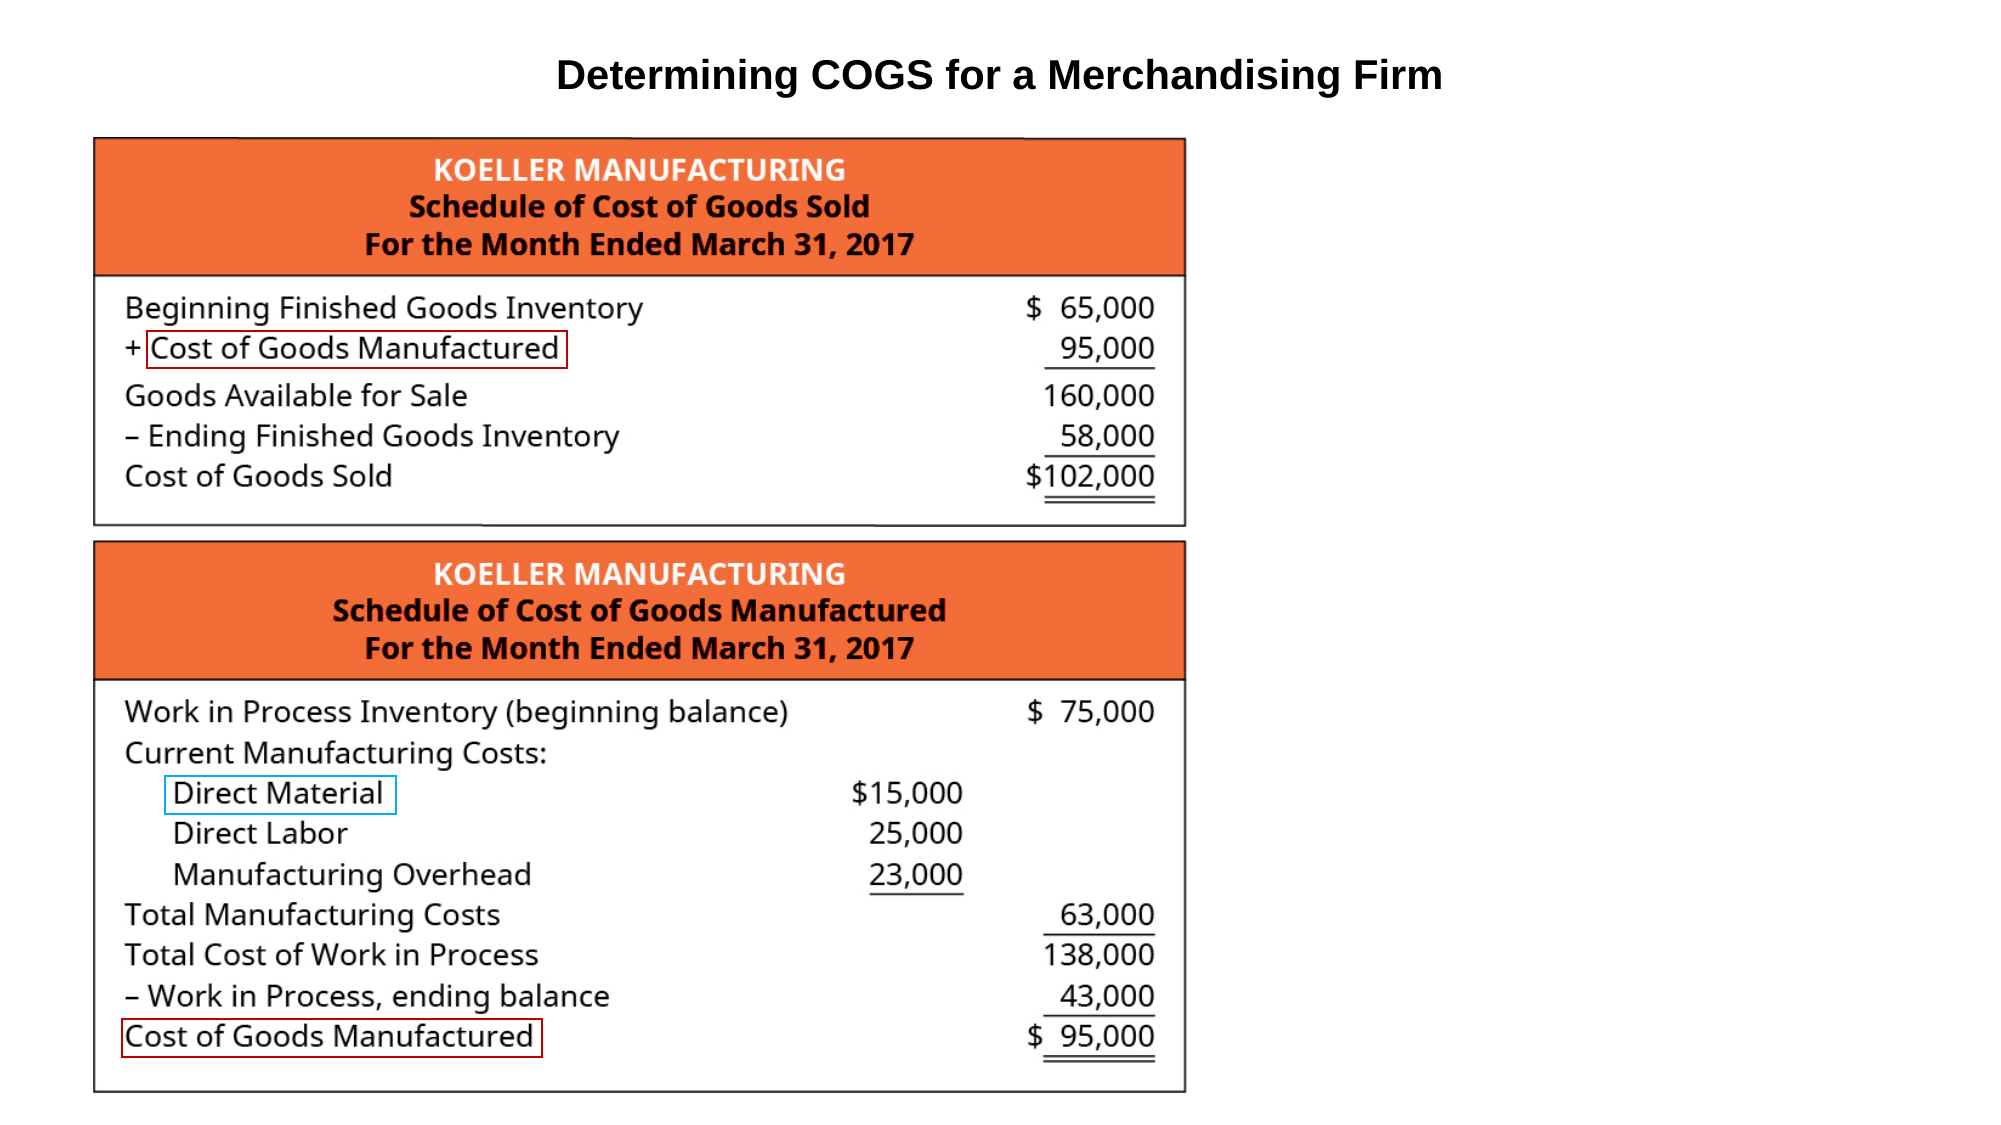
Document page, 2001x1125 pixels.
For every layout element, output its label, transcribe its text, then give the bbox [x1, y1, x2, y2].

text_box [93, 137, 1188, 527]
text_box Determining COGS for a Merchandising Firm [548, 40, 1452, 105]
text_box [93, 540, 1188, 1094]
